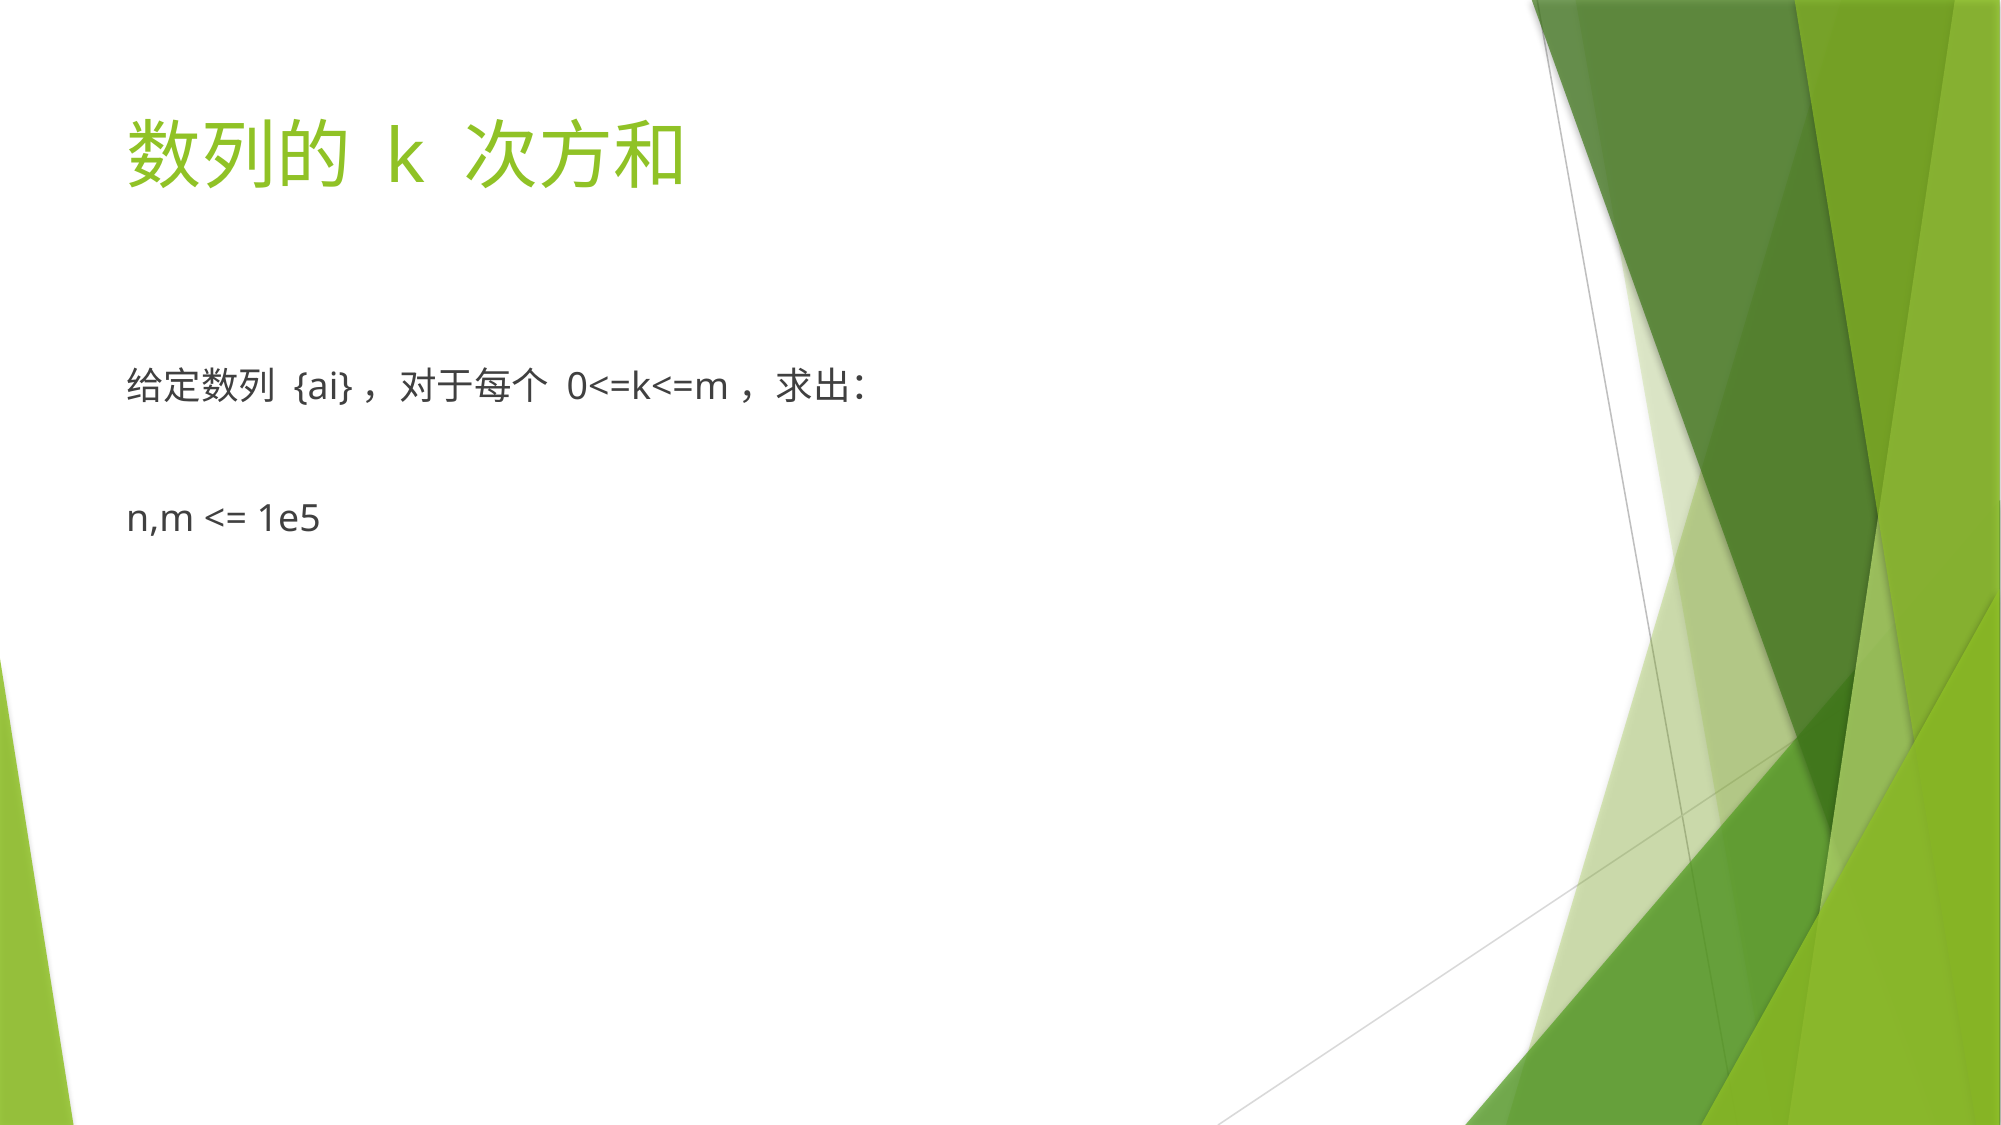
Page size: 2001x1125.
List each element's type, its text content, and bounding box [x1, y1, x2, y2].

title 数列的 k 次方和 [111, 99, 1522, 317]
